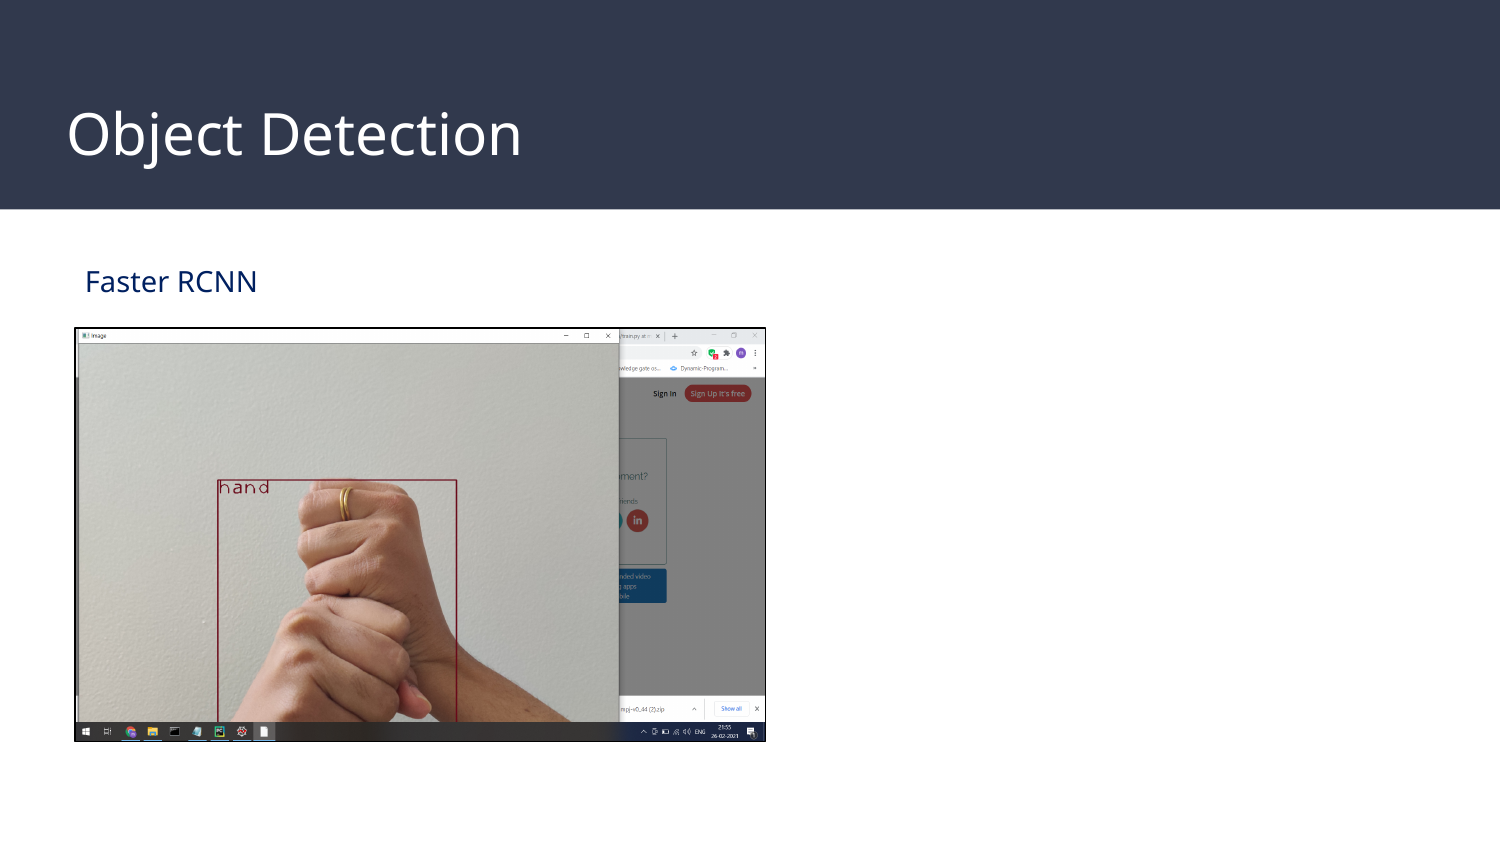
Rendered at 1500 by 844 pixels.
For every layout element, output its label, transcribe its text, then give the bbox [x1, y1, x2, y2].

list Faster RCNN [69, 243, 726, 325]
title Object Detection [51, 82, 1449, 185]
picture [75, 328, 766, 742]
